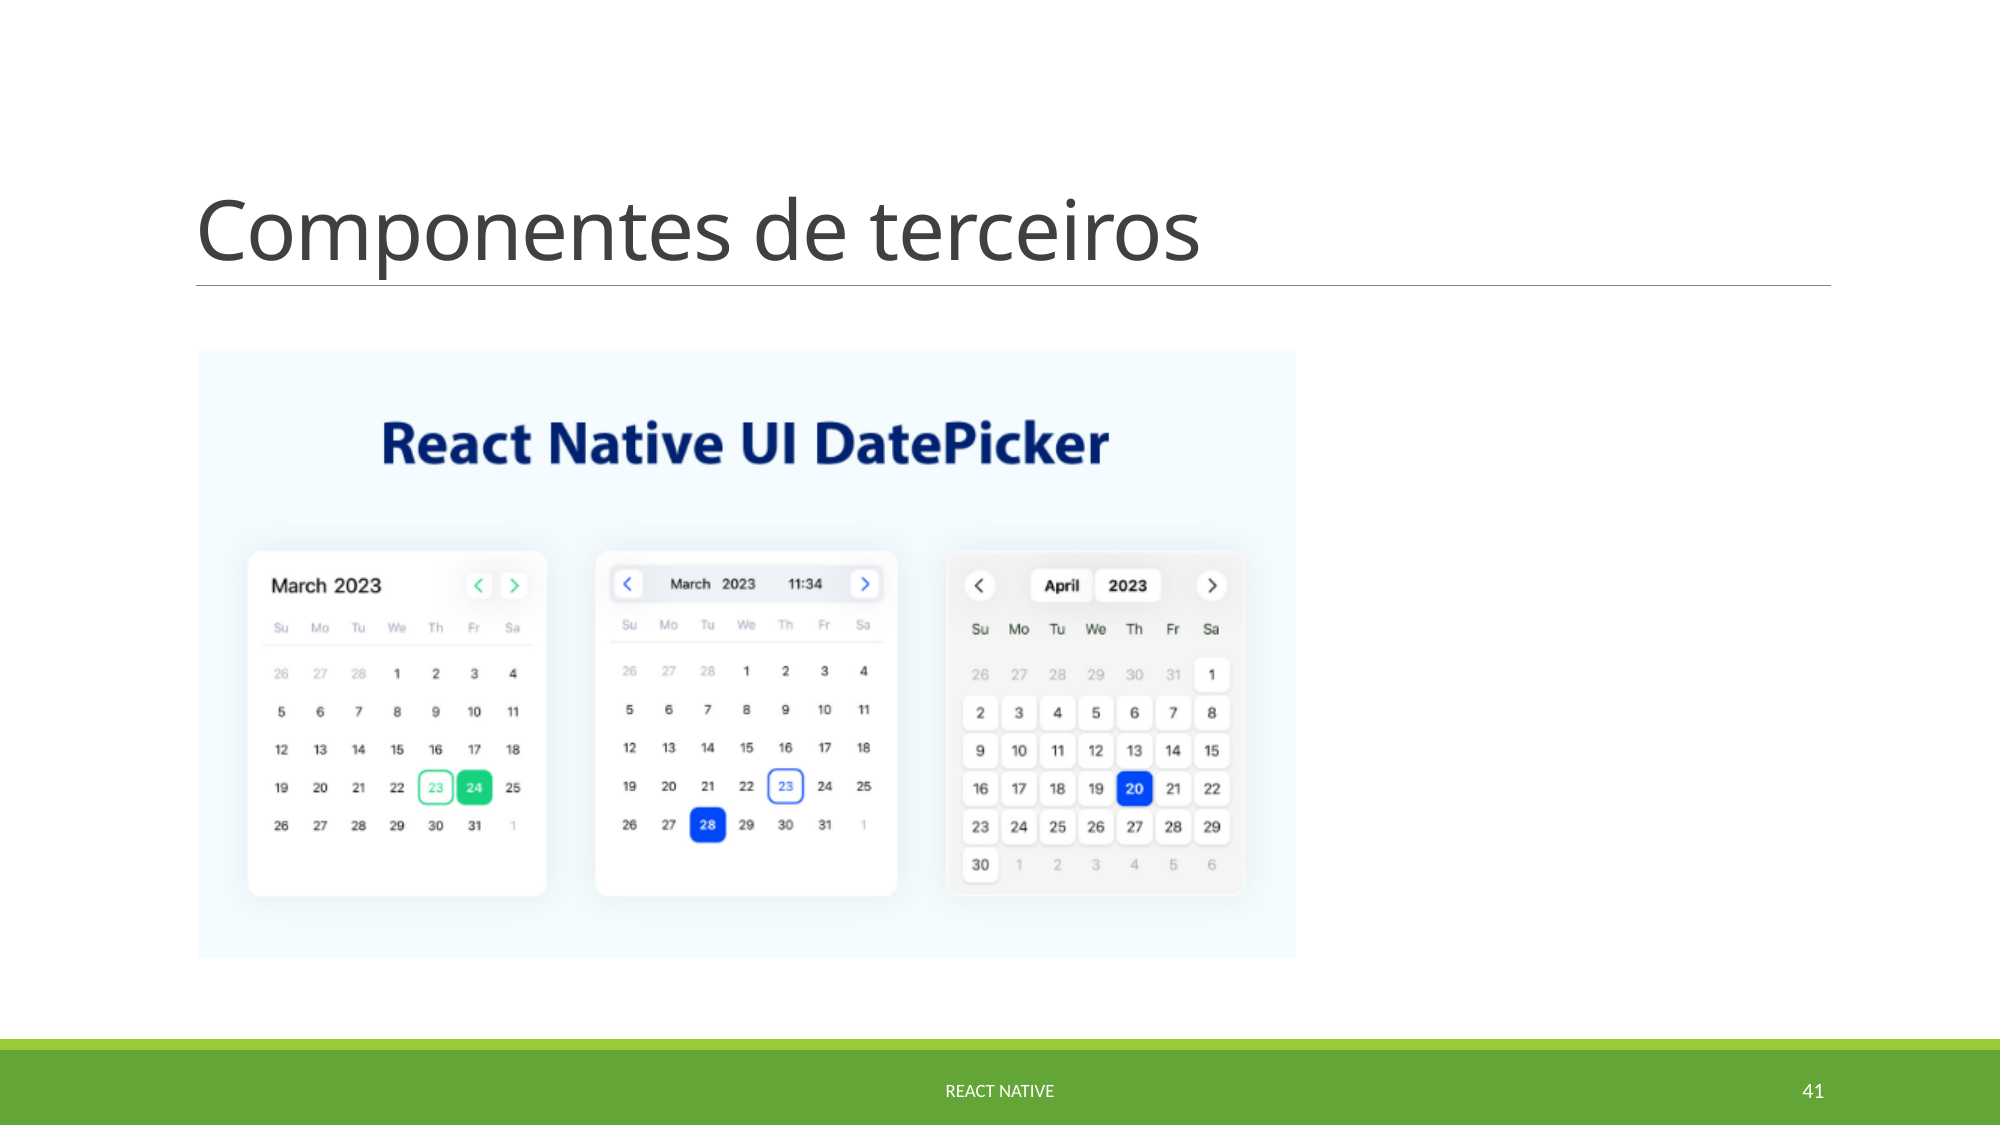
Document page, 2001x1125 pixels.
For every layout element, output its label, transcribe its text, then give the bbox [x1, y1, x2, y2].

slide_number 41 [1624, 1059, 1840, 1120]
footer React Native [604, 1059, 1396, 1120]
picture [197, 349, 1300, 959]
title Componentes de terceiros [180, 47, 1830, 285]
